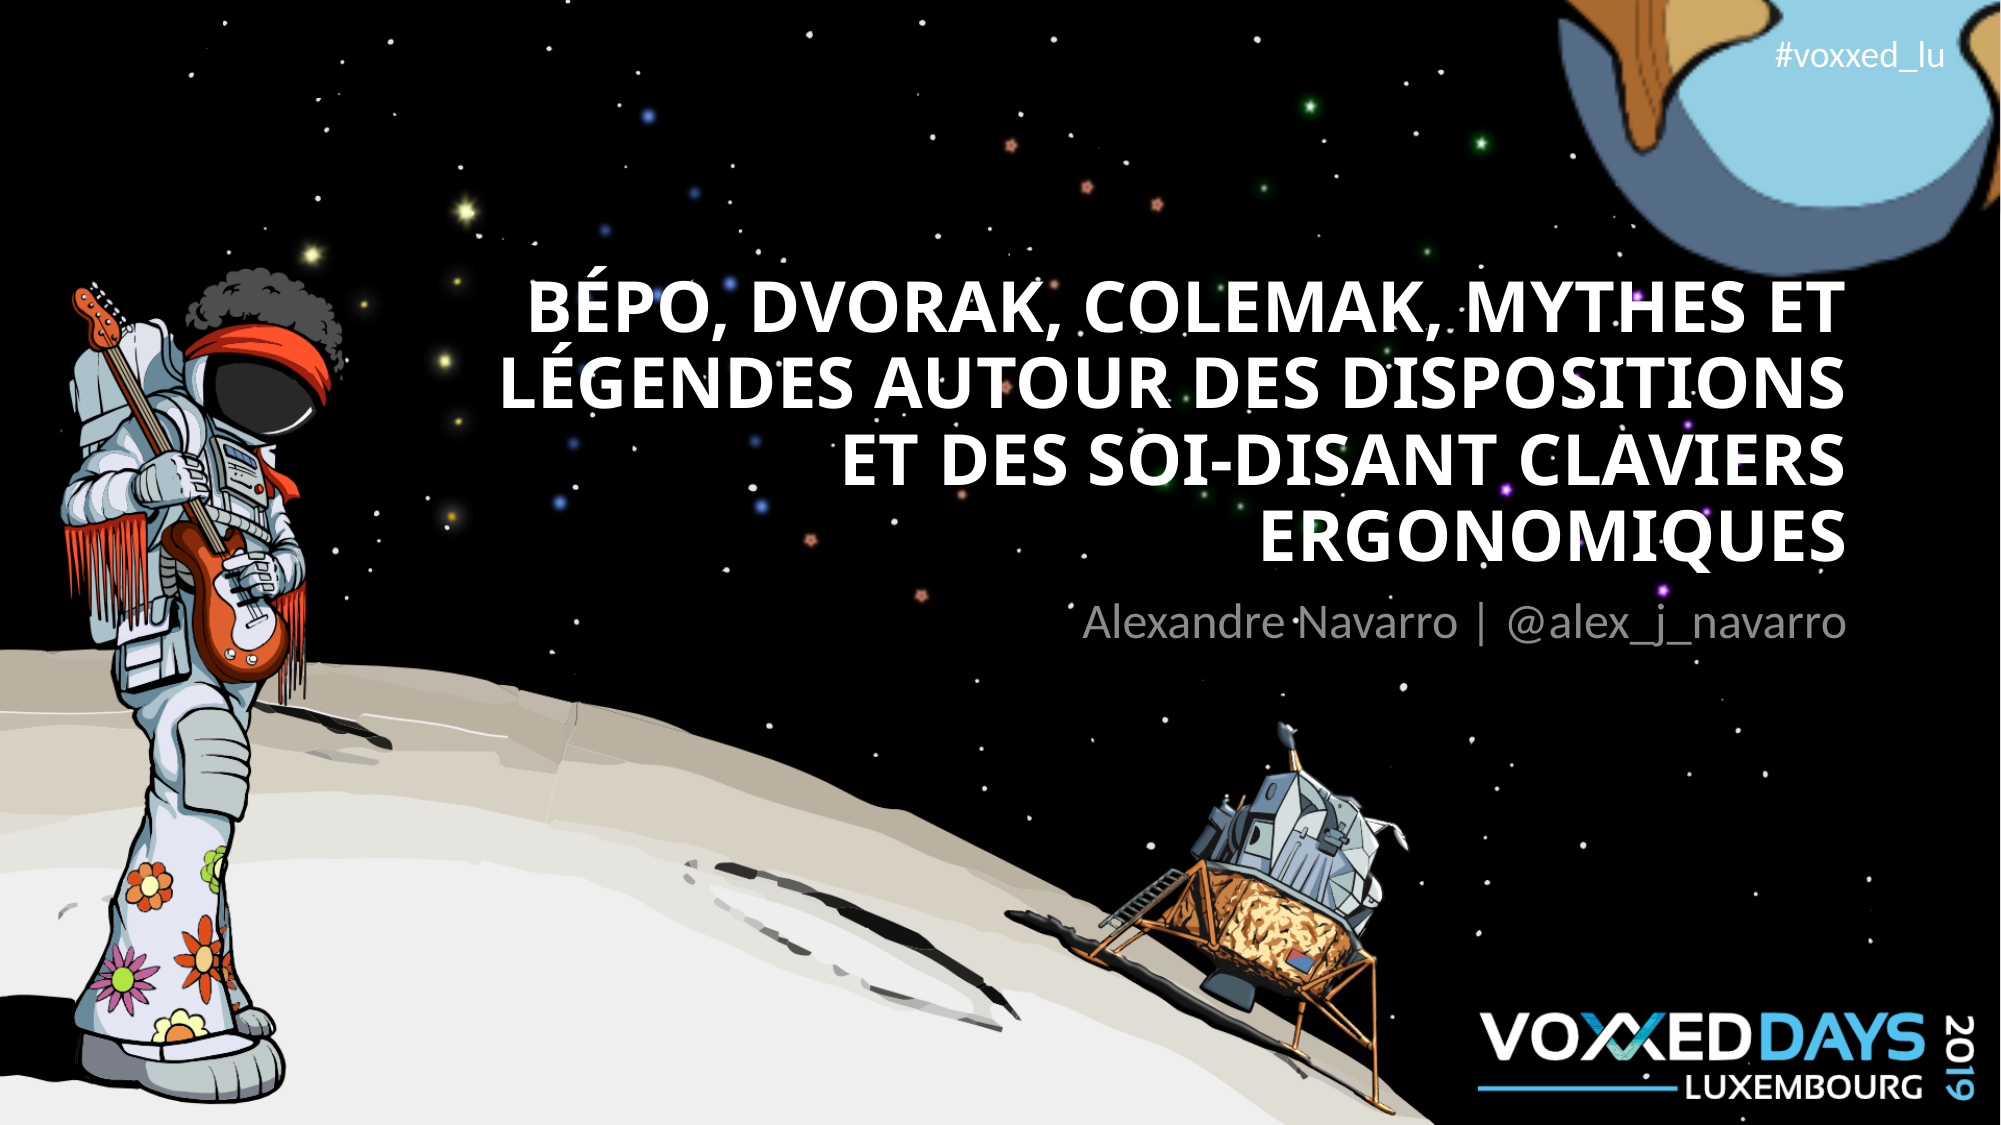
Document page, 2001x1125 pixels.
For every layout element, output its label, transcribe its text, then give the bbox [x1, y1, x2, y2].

picture [0, 0, 2001, 1125]
text_box Bépo, Dvorak, Colemak, mythes et légendes autour des dispositions et des soi-disant claviers ergonomiques [424, 264, 1863, 586]
text_box Alexandre Navarro | @alex_j_navarro [798, 588, 1863, 835]
